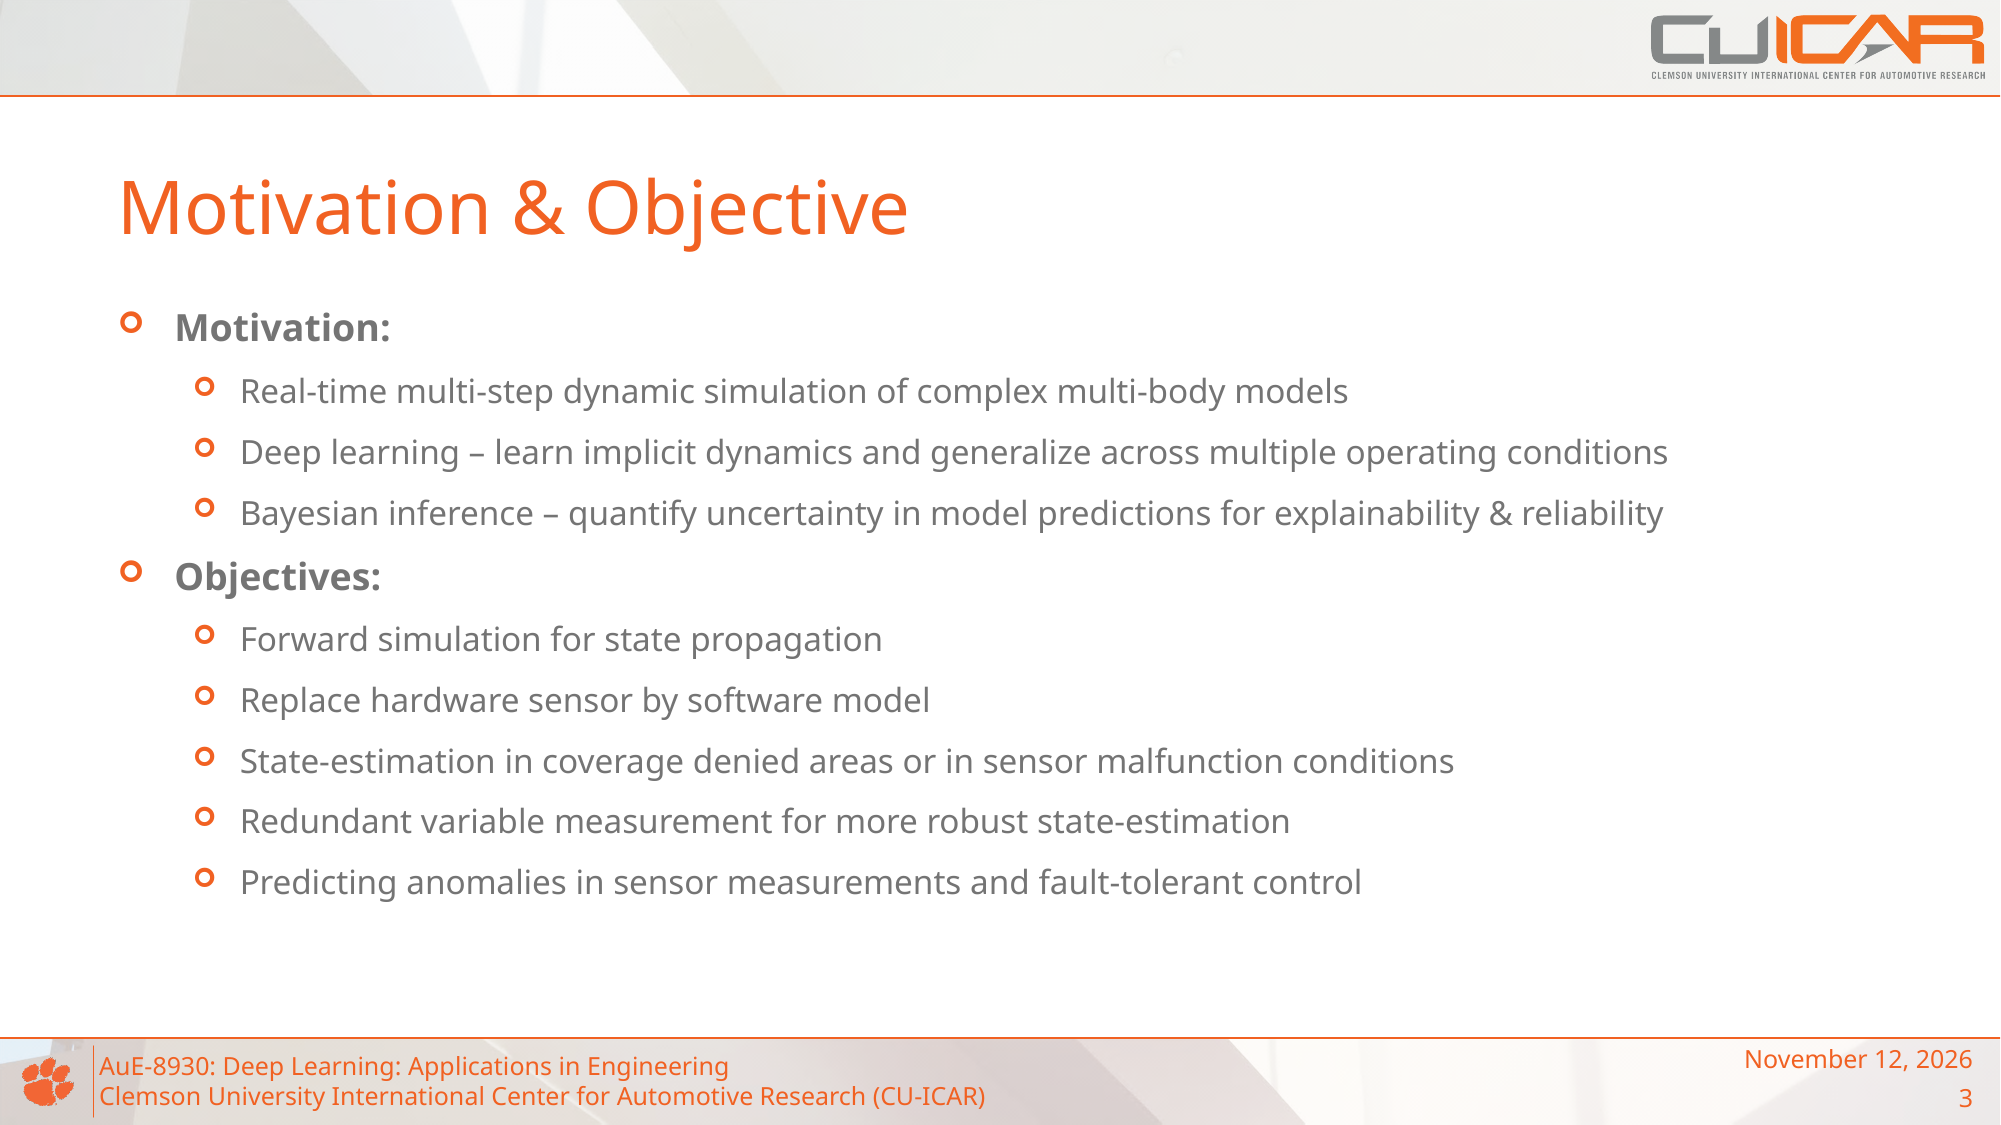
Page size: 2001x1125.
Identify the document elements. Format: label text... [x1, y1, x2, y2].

slide_number 3 [1682, 1085, 1989, 1115]
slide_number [1682, 1046, 1989, 1075]
picture [0, 1039, 2000, 1125]
picture [0, 0, 2000, 95]
list Motivation: Real-time multi-step dynamic simulation of complex multi-body models Deep learning – learn implicit dynamics and generalize across multiple operating conditions Bayesian inference – quantify uncertainty in model predictions for explainability & reliability Objectives: Forward simulation for state propagation Replace hardware sensor by software model State-estimation in coverage denied areas or in sensor malfunction conditions Redundant variable measurement for more robust state-estimation Predicting anomalies in sensor measurements and fault-tolerant control [103, 296, 1897, 1000]
title Motivation & Objective [103, 153, 1897, 258]
